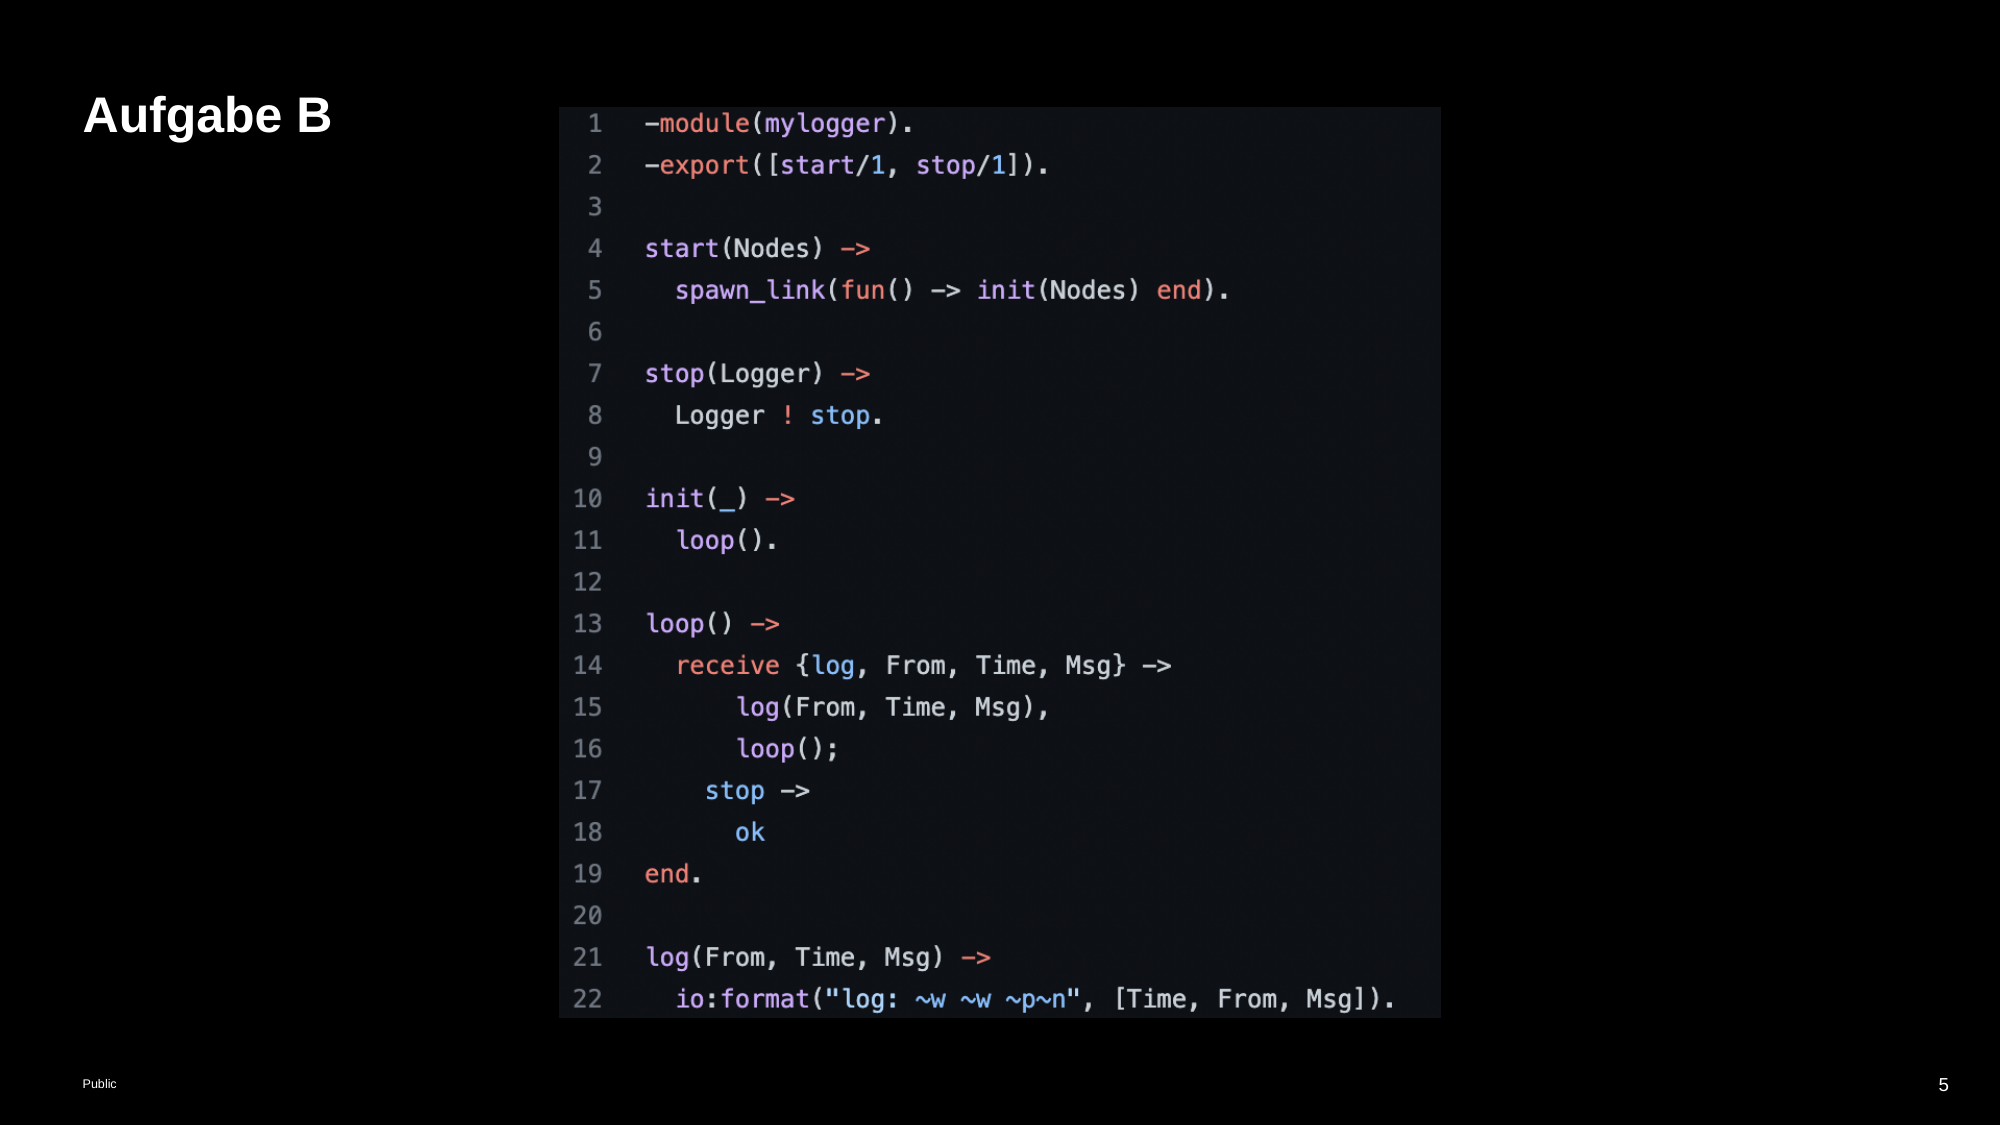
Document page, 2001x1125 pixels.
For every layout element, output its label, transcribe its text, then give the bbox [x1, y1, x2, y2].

title Aufgabe B [82, 82, 1918, 144]
picture [559, 106, 1442, 1018]
